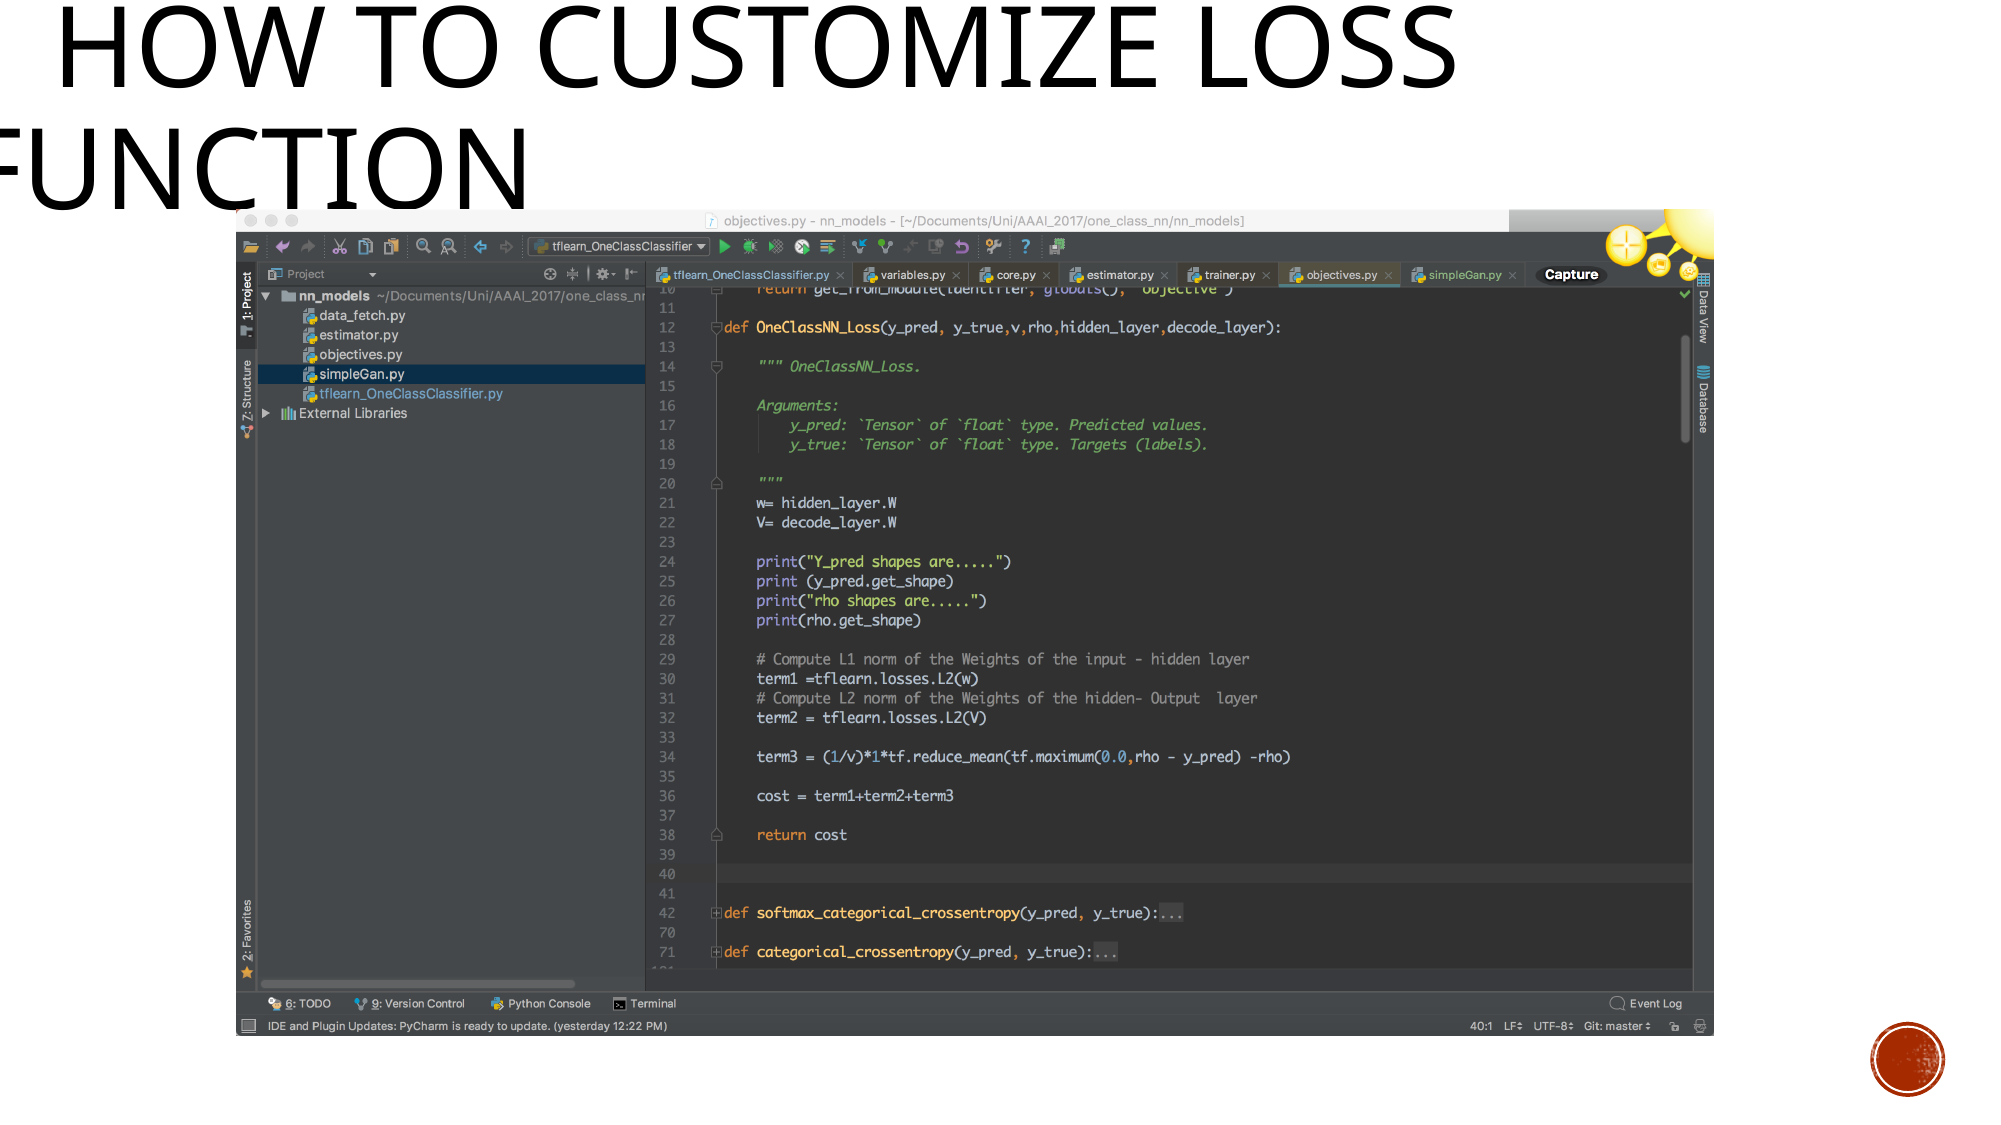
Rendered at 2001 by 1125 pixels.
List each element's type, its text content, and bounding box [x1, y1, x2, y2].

picture [236, 209, 1714, 1036]
title How to Customize Loss Function [0, 0, 1814, 245]
